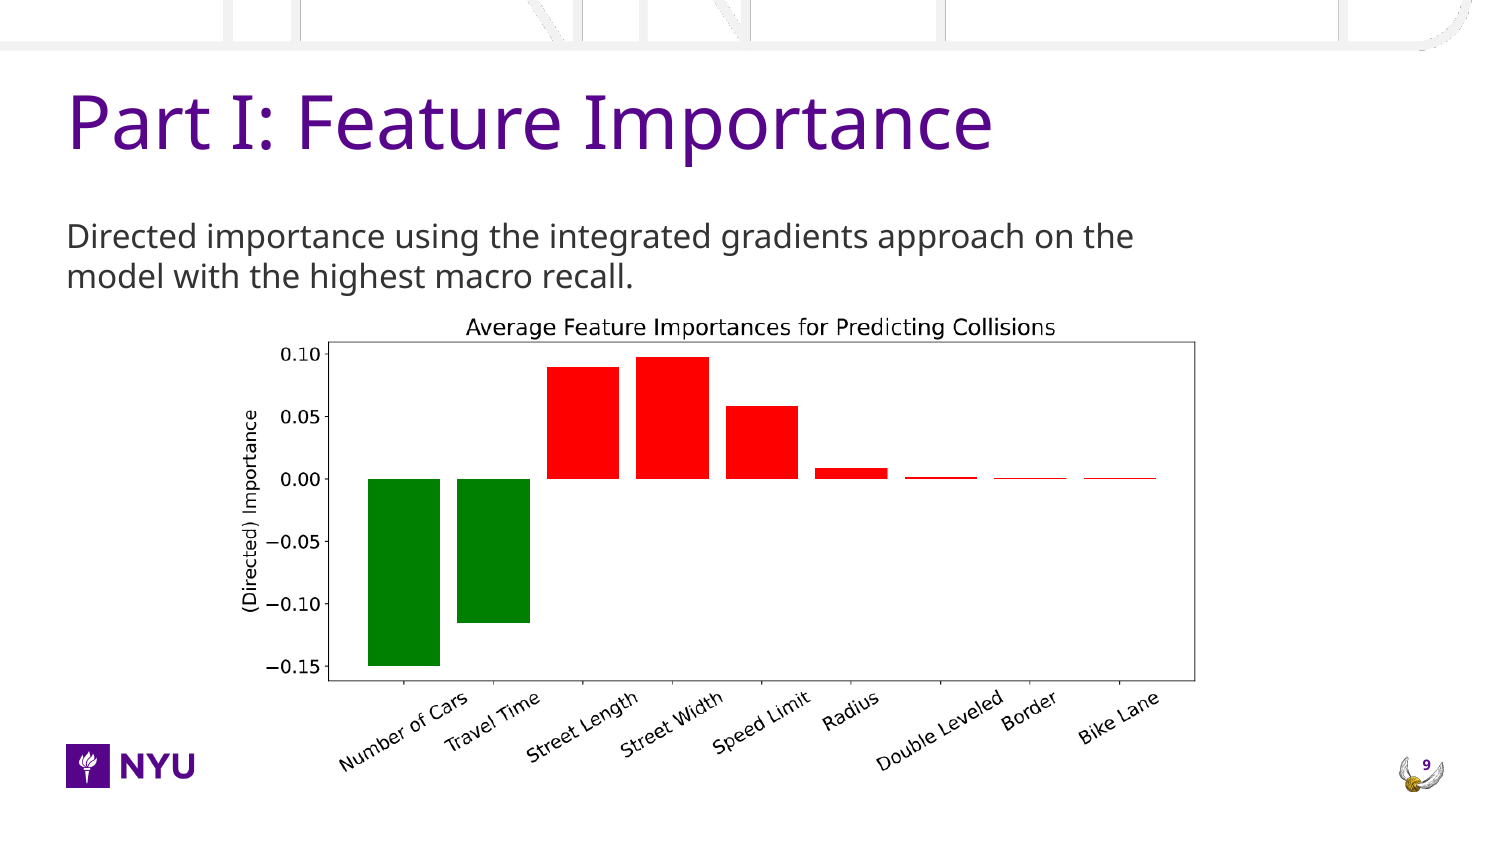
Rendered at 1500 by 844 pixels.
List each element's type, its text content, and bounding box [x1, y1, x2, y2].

title Part I: Feature Importance [51, 72, 1434, 167]
picture [66, 744, 195, 788]
text_box Directed importance using the integrated gradients approach on the model with the highest macro recall. [51, 200, 1160, 299]
picture [1398, 755, 1444, 792]
picture [0, 0, 1496, 51]
picture [223, 298, 1213, 794]
